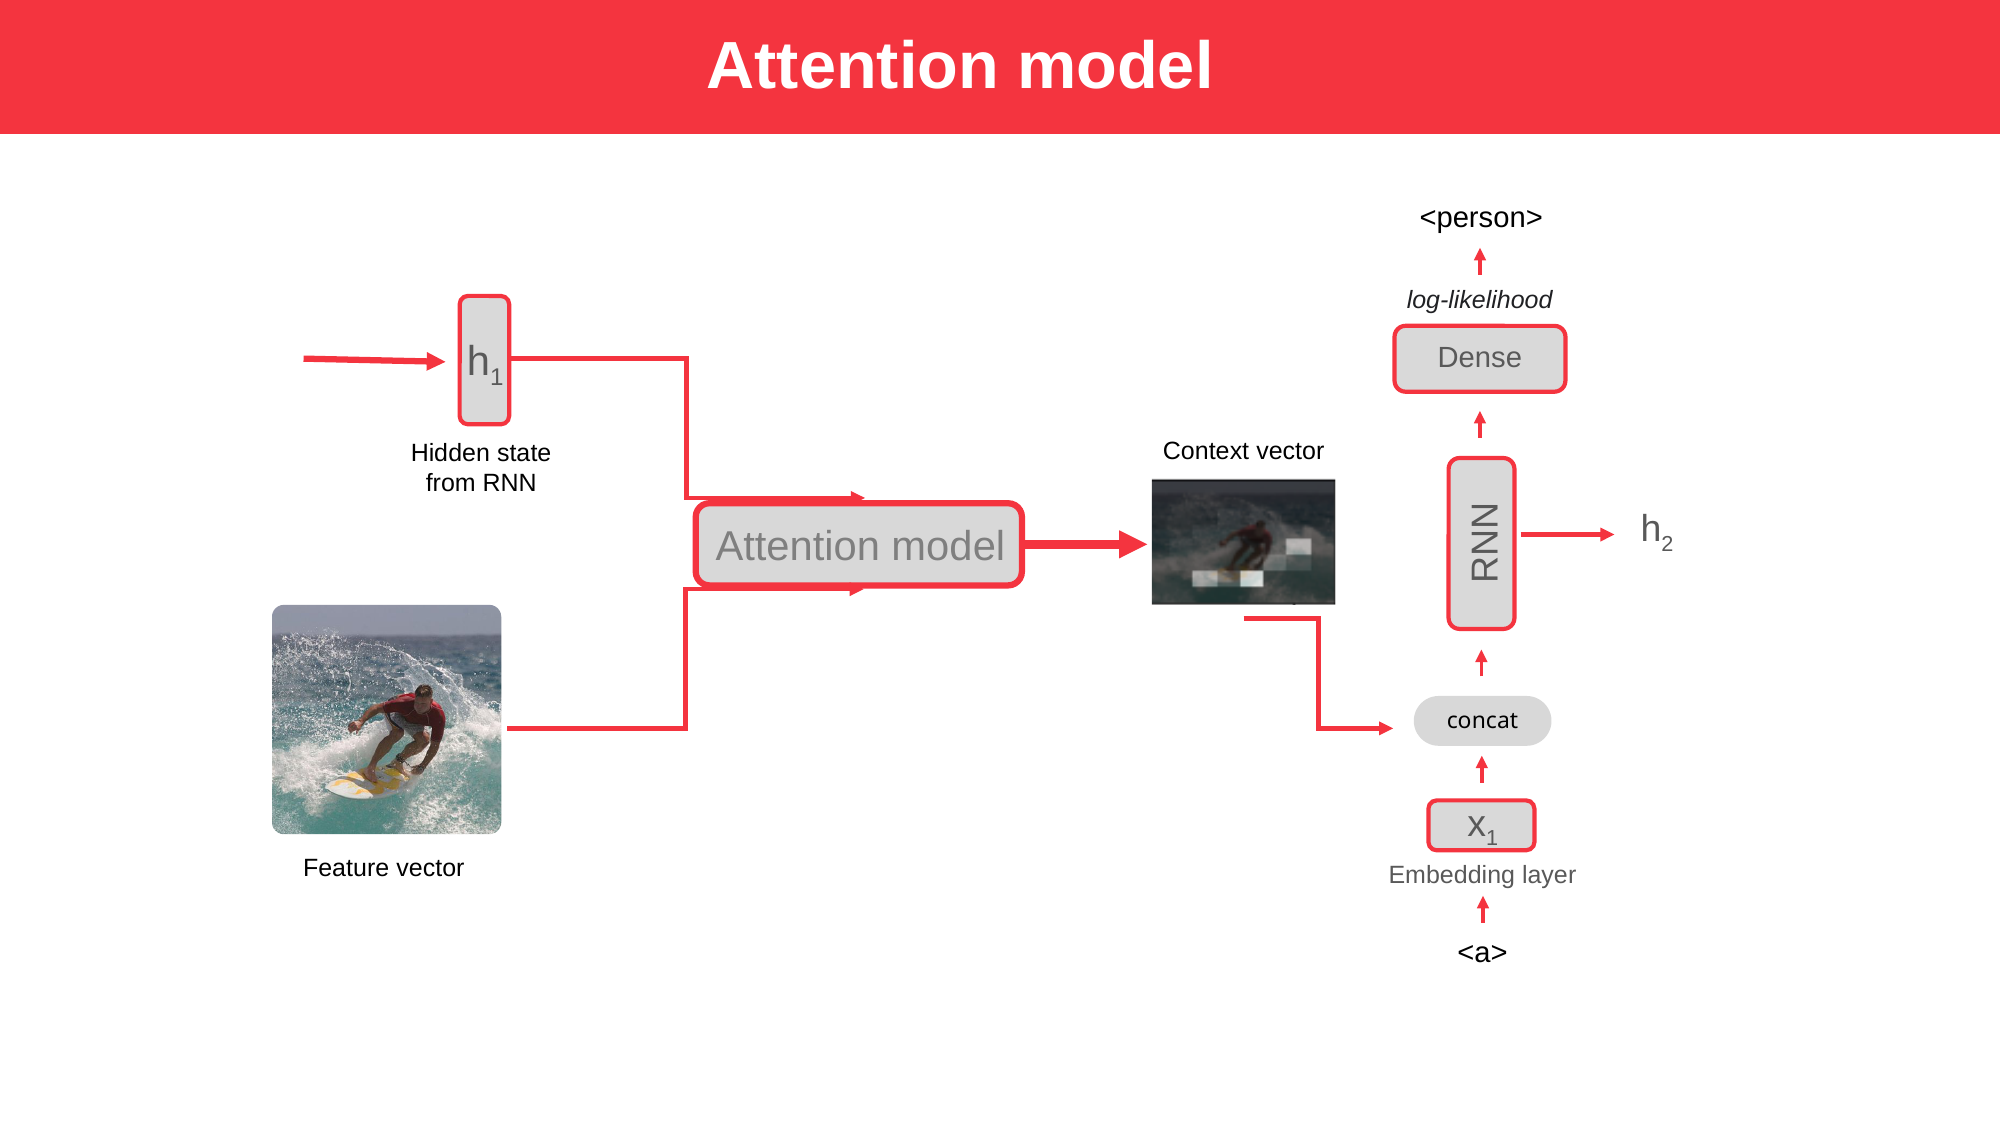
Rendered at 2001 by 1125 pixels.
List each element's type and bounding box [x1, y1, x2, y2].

text_box [1520, 496, 1737, 573]
text_box [1343, 695, 1622, 977]
text_box [695, 503, 1016, 586]
text_box [271, 588, 864, 890]
text_box [1243, 617, 1394, 729]
text_box [1021, 426, 1356, 606]
text_box [1394, 325, 1566, 438]
text_box [0, 0, 2000, 135]
text_box [1301, 190, 1659, 322]
text_box [1448, 457, 1515, 677]
text_box [369, 295, 866, 506]
